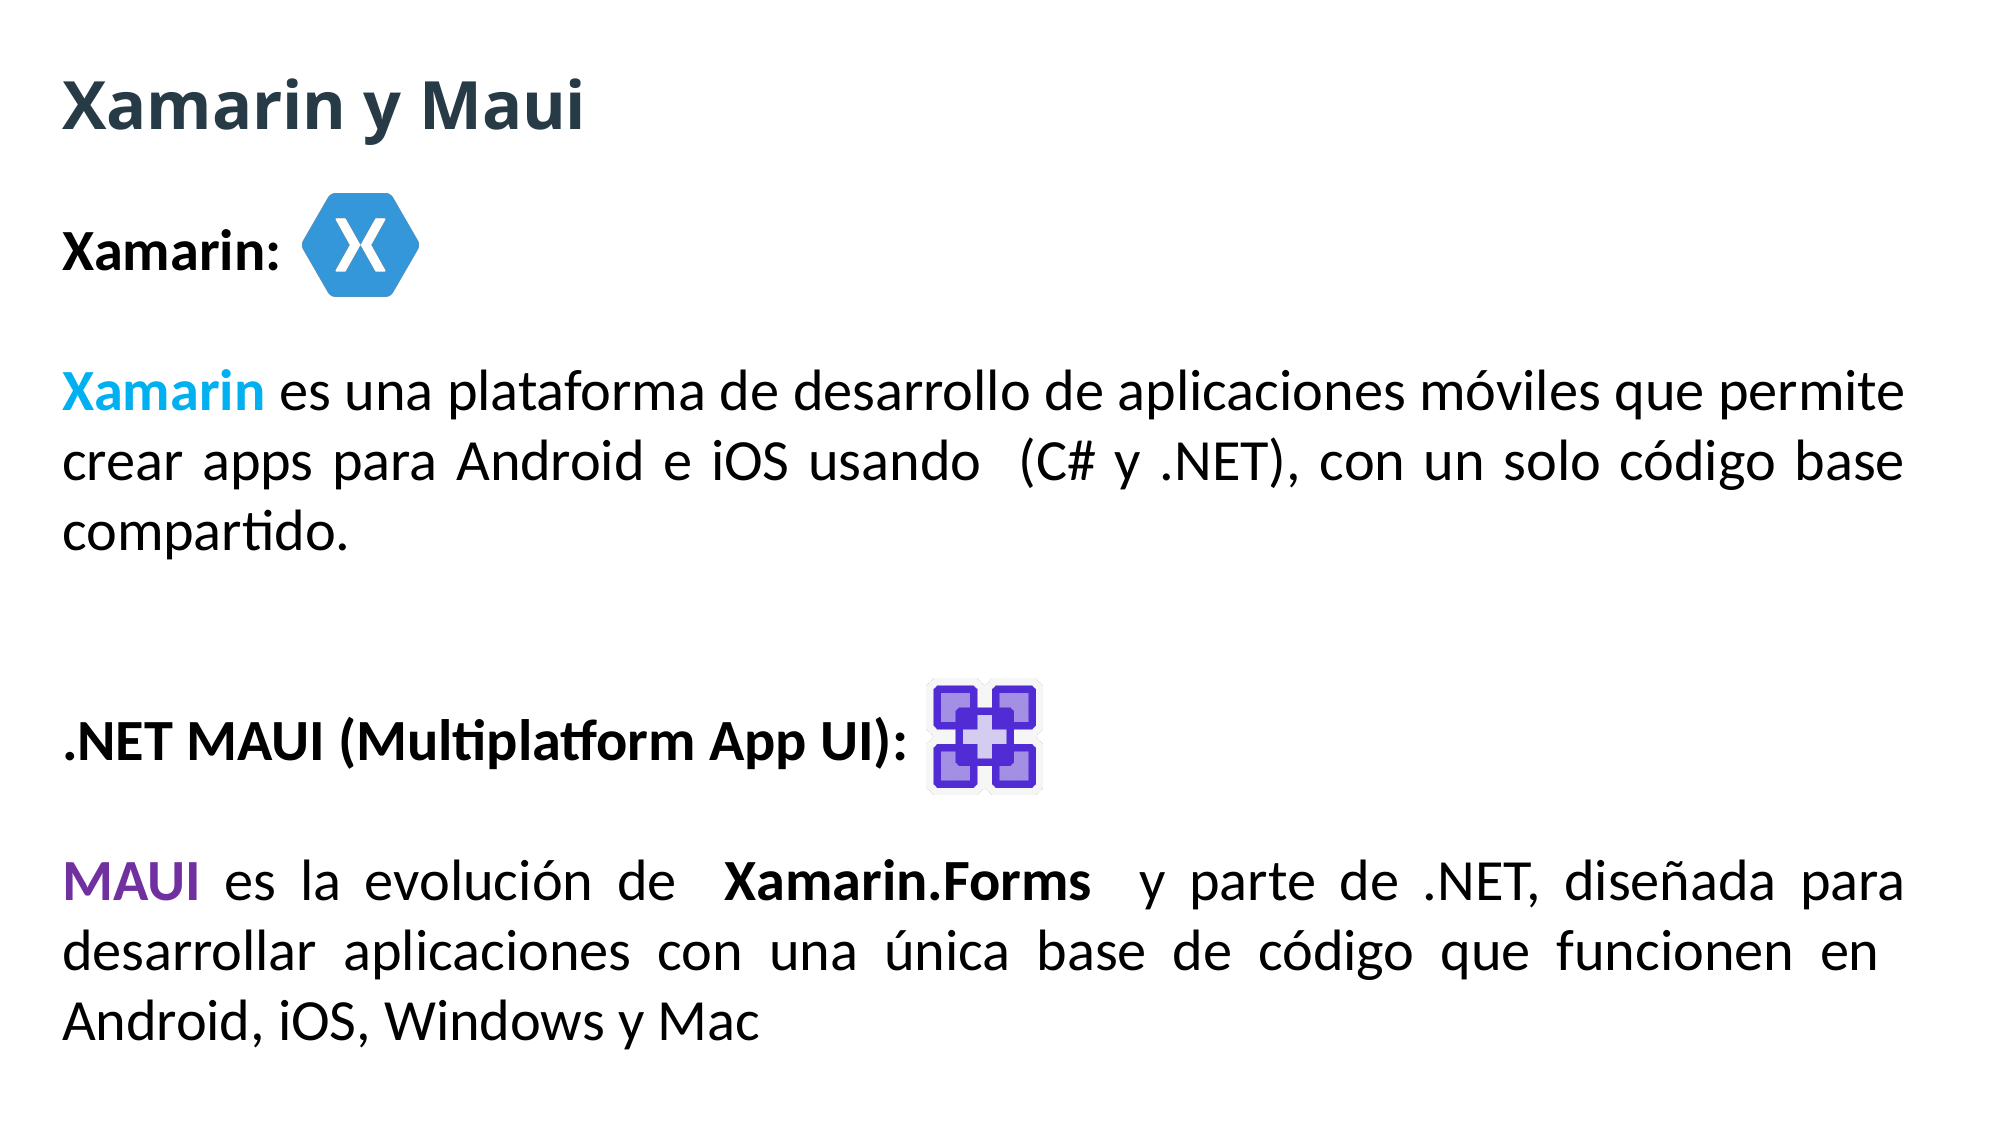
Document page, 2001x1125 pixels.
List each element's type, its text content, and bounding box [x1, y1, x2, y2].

picture [926, 678, 1043, 795]
text_box Xamarin y Maui Xamarin: Xamarin es una plataforma de desarrollo de aplicaciones móviles que permite crear apps para Android e iOS usando (C# y .NET), con un solo código base compartido. .NET MAUI (Multiplatform App UI): MAUI es la evolución de Xamarin.Forms y parte de .NET, diseñada para desarrollar aplicaciones con una única base de código que funcionen en Android, iOS, Windows y Mac [47, 55, 1922, 1060]
picture [302, 193, 419, 297]
